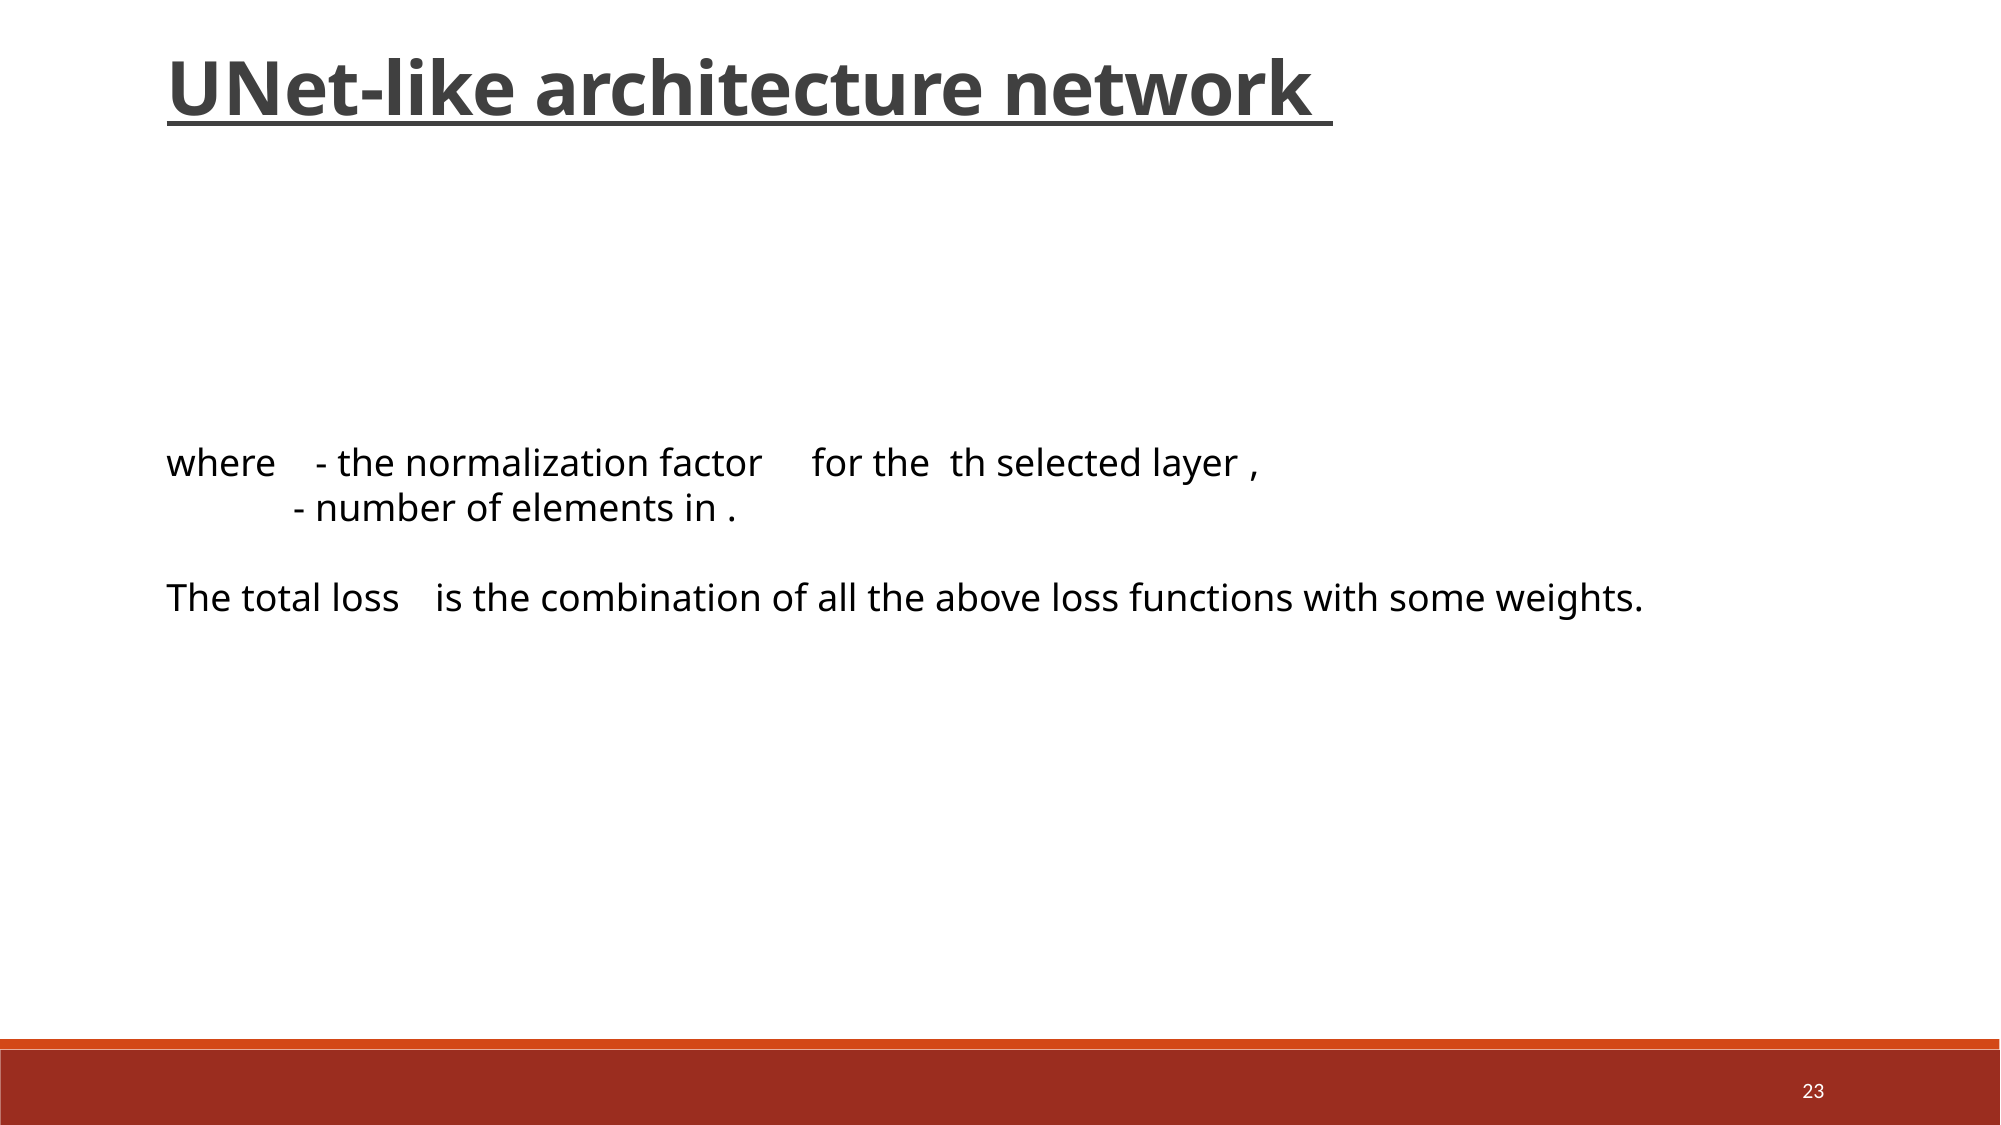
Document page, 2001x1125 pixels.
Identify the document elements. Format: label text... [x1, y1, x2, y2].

slide_number 23 [1624, 1059, 1840, 1120]
text_box UNet-like architecture network [151, 36, 1802, 139]
